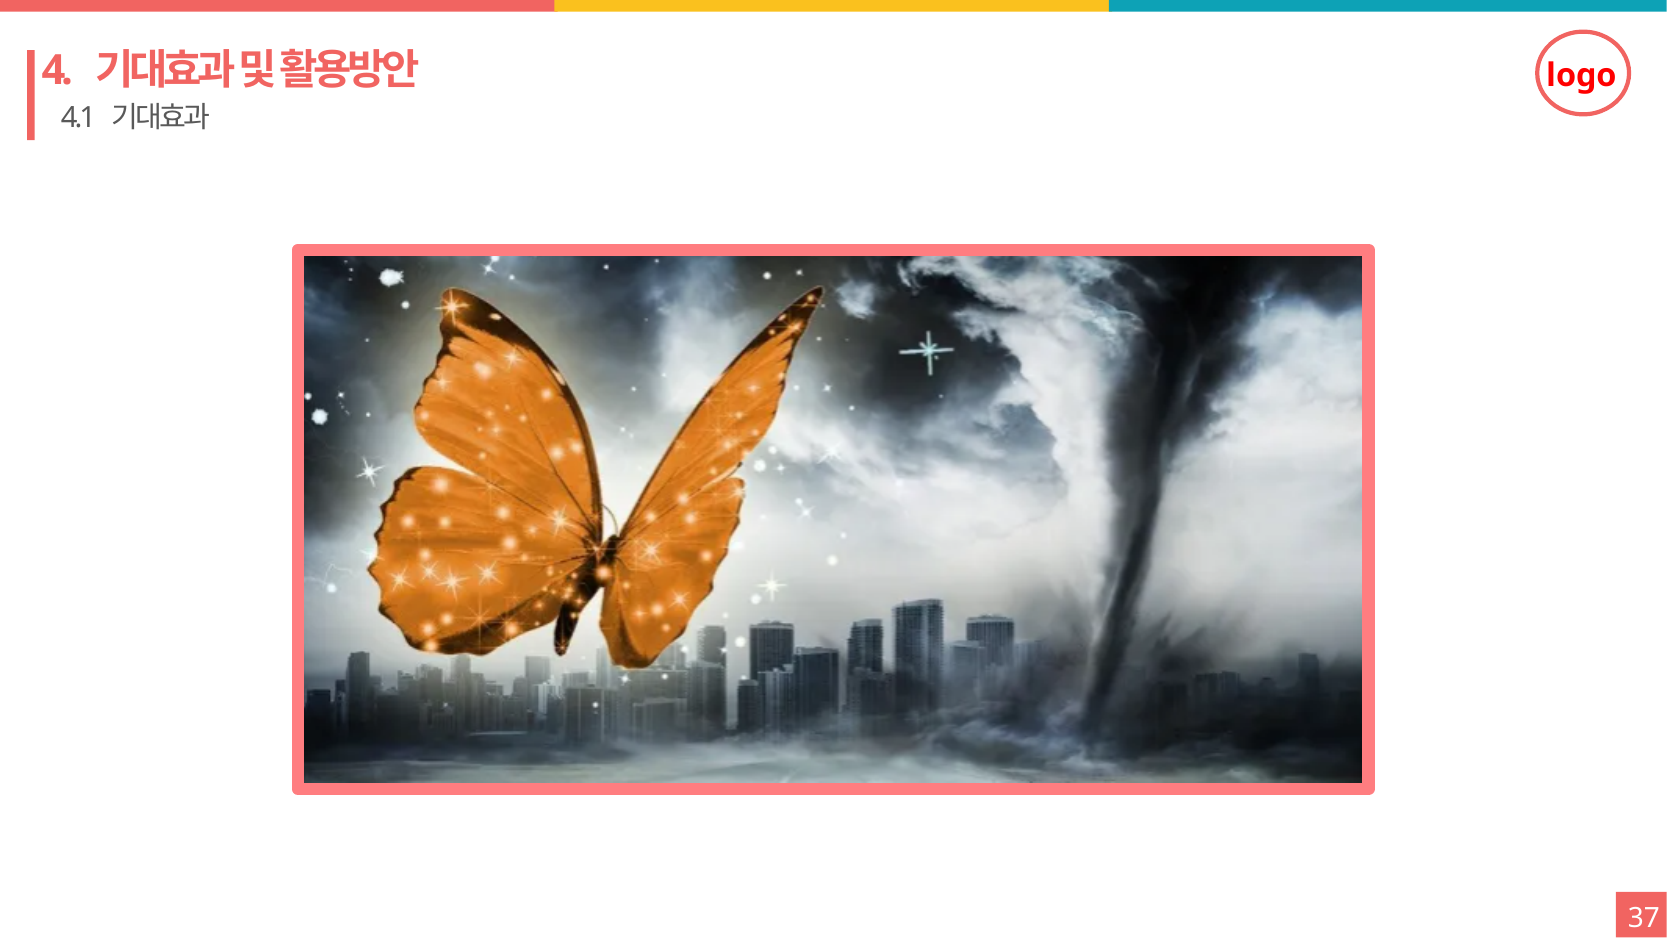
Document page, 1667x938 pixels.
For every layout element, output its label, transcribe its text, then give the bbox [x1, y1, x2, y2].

text_box 4.1 기대효과 [37, 90, 226, 141]
slide_number 37 [1594, 893, 1667, 938]
text_box 4.1 기대효과 [20, 90, 25, 141]
text_box [25, 48, 37, 142]
picture [304, 255, 1363, 783]
text_box 4. 기대효과 및 활용방안 [26, 35, 434, 100]
